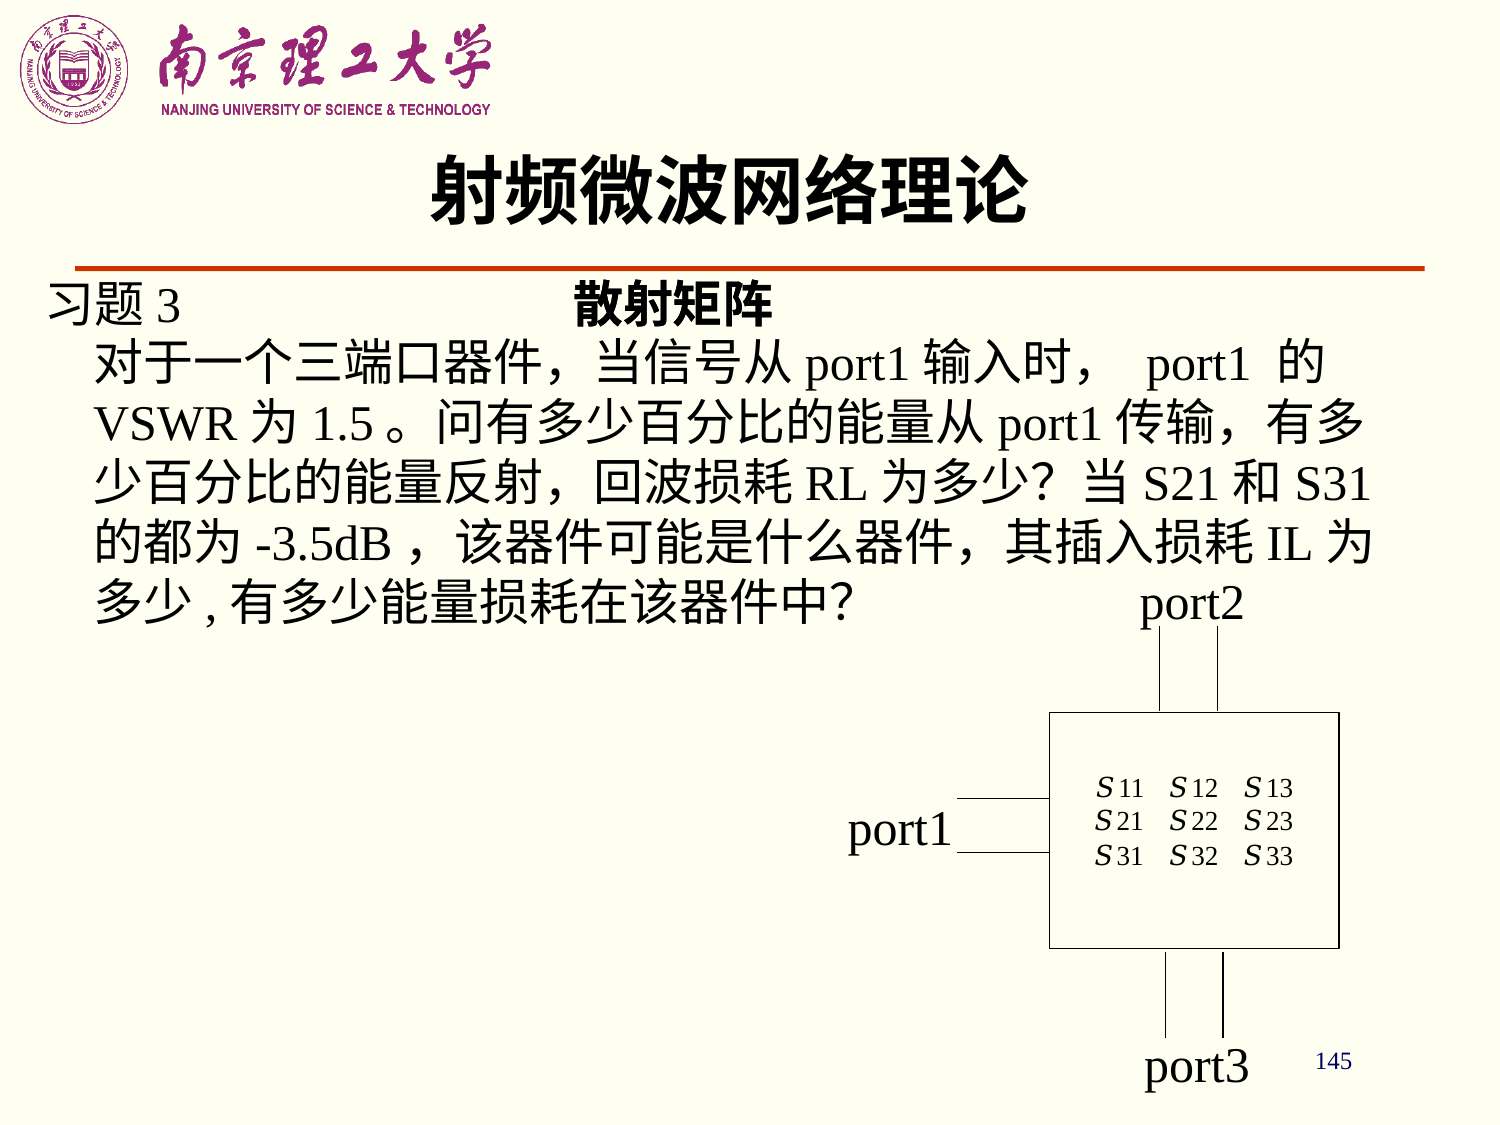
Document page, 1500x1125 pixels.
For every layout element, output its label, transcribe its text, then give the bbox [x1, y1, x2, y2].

text_box 对于一个三端口器件，当信号从port1输入时， port1 的VSWR为1.5。问有多少百分比的能量从port1传输，有多少百分比的能量反射，回波损耗RL为多少？当S21和S31的都为-3.5dB，该器件可能是什么器件，其插入损耗IL为多少,有多少能量损耗在该器件中？ [78, 322, 1397, 638]
text_box 散射矩阵 [297, 264, 1105, 322]
text_box 习题3 [29, 264, 297, 340]
picture [17, 75, 491, 126]
text_box [0, 0, 1500, 75]
title 射频微波网络理论 [63, 165, 1397, 303]
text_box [832, 562, 1339, 1095]
